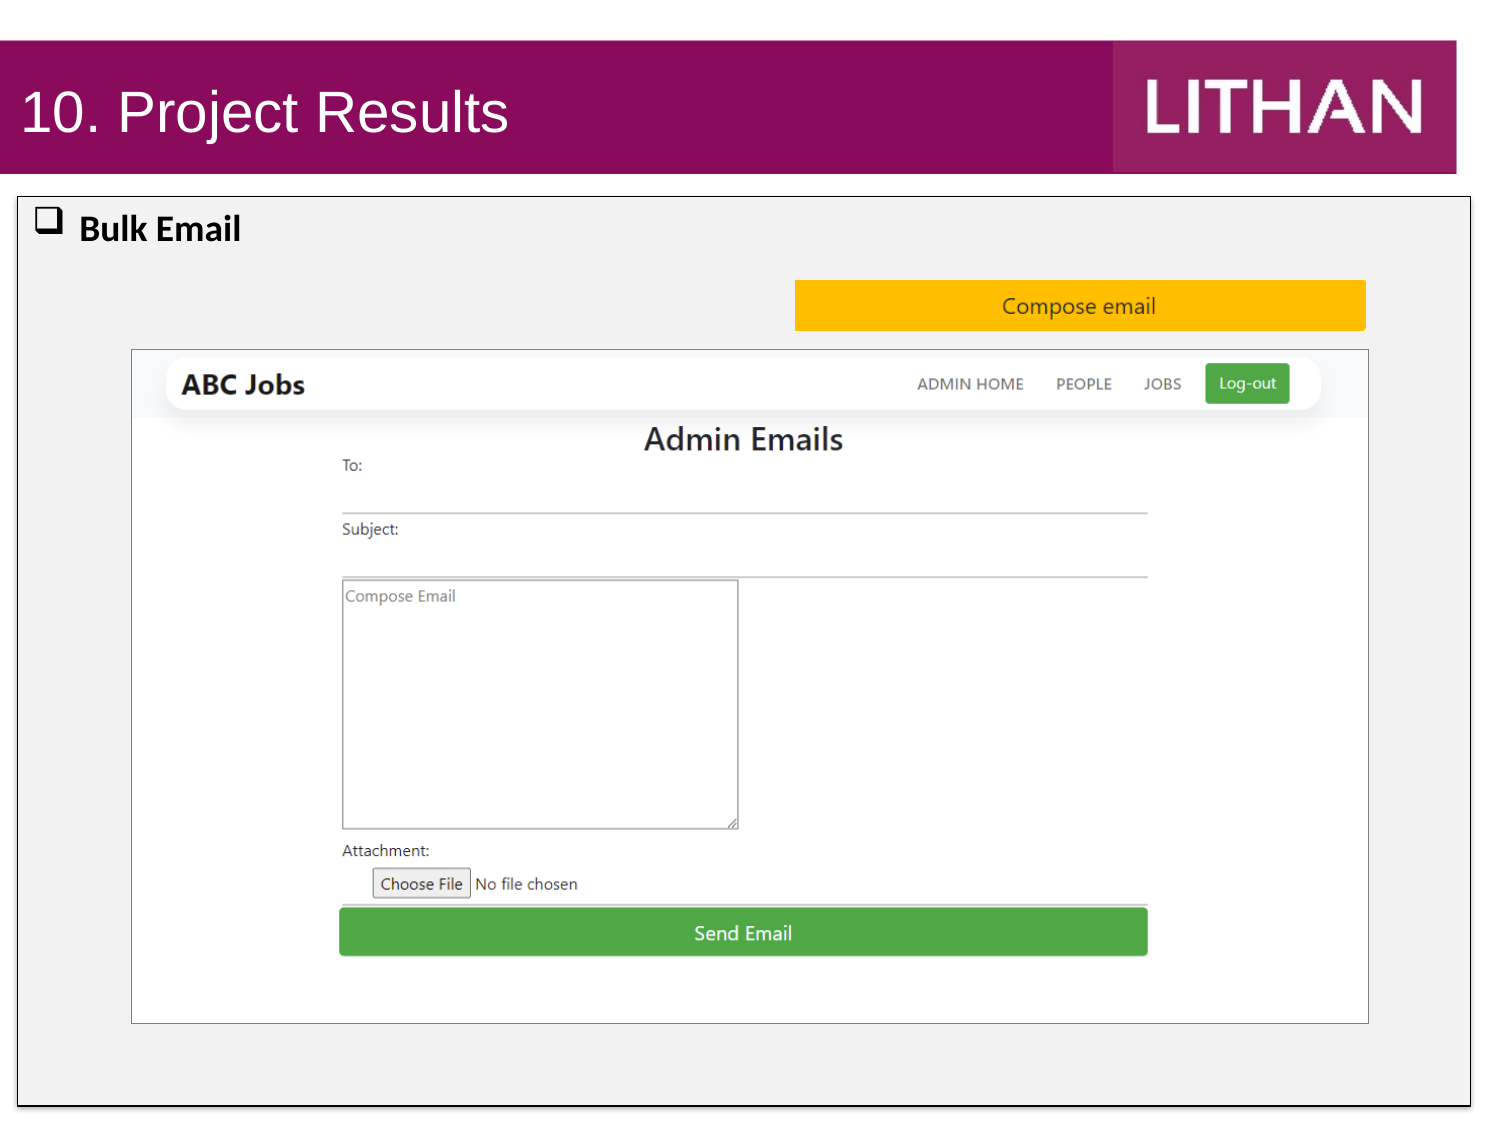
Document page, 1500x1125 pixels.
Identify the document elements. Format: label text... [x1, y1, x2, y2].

picture [130, 349, 1369, 1024]
text_box 10. Project Results [5, 66, 1104, 152]
text_box Bulk Email [17, 196, 1471, 1107]
picture [795, 280, 1366, 331]
picture [0, 37, 1460, 178]
